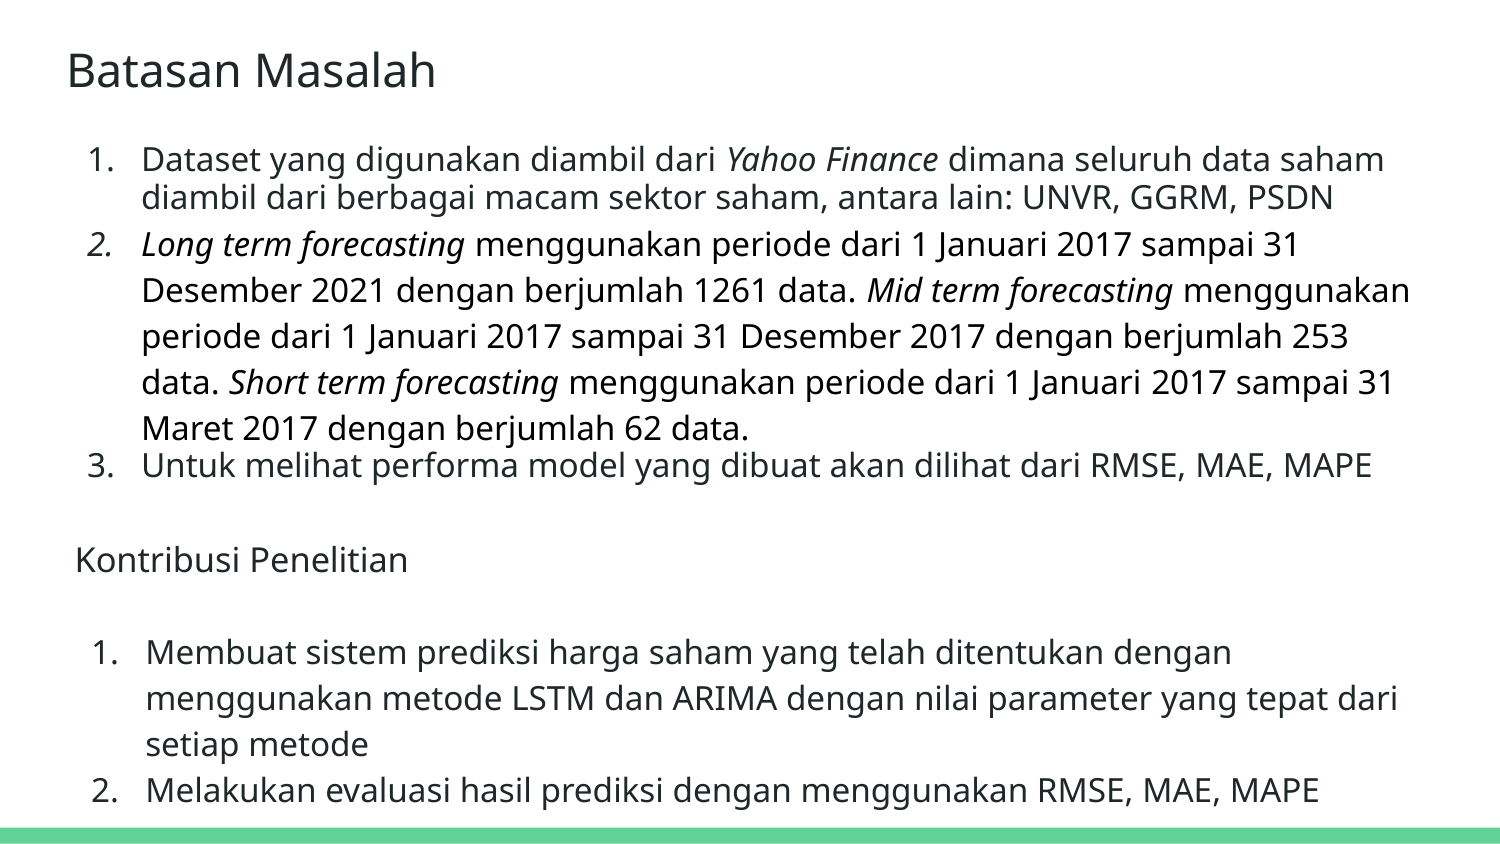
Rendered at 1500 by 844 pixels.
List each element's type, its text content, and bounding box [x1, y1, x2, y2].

title Kontribusi Penelitian [59, 522, 1449, 595]
list Dataset yang digunakan diambil dari Yahoo Finance dimana seluruh data saham diambil dari berbagai macam sektor saham, antara lain: UNVR, GGRM, PSDN Long term forecasting menggunakan periode dari 1 Januari 2017 sampai 31 Desember 2021 dengan berjumlah 1261 data. Mid term forecasting menggunakan periode dari 1 Januari 2017 sampai 31 Desember 2017 dengan berjumlah 253 data. Short term forecasting menggunakan periode dari 1 Januari 2017 sampai 31 Maret 2017 dengan berjumlah 62 data. Untuk melihat performa model yang dibuat akan dilihat dari RMSE, MAE, MAPE [51, 126, 1441, 435]
title Batasan Masalah [51, 23, 1449, 117]
list Membuat sistem prediksi harga saham yang telah ditentukan dengan menggunakan metode LSTM dan ARIMA dengan nilai parameter yang tepat dari setiap metode Melakukan evaluasi hasil prediksi dengan menggunakan RMSE, MAE, MAPE [55, 610, 1430, 826]
